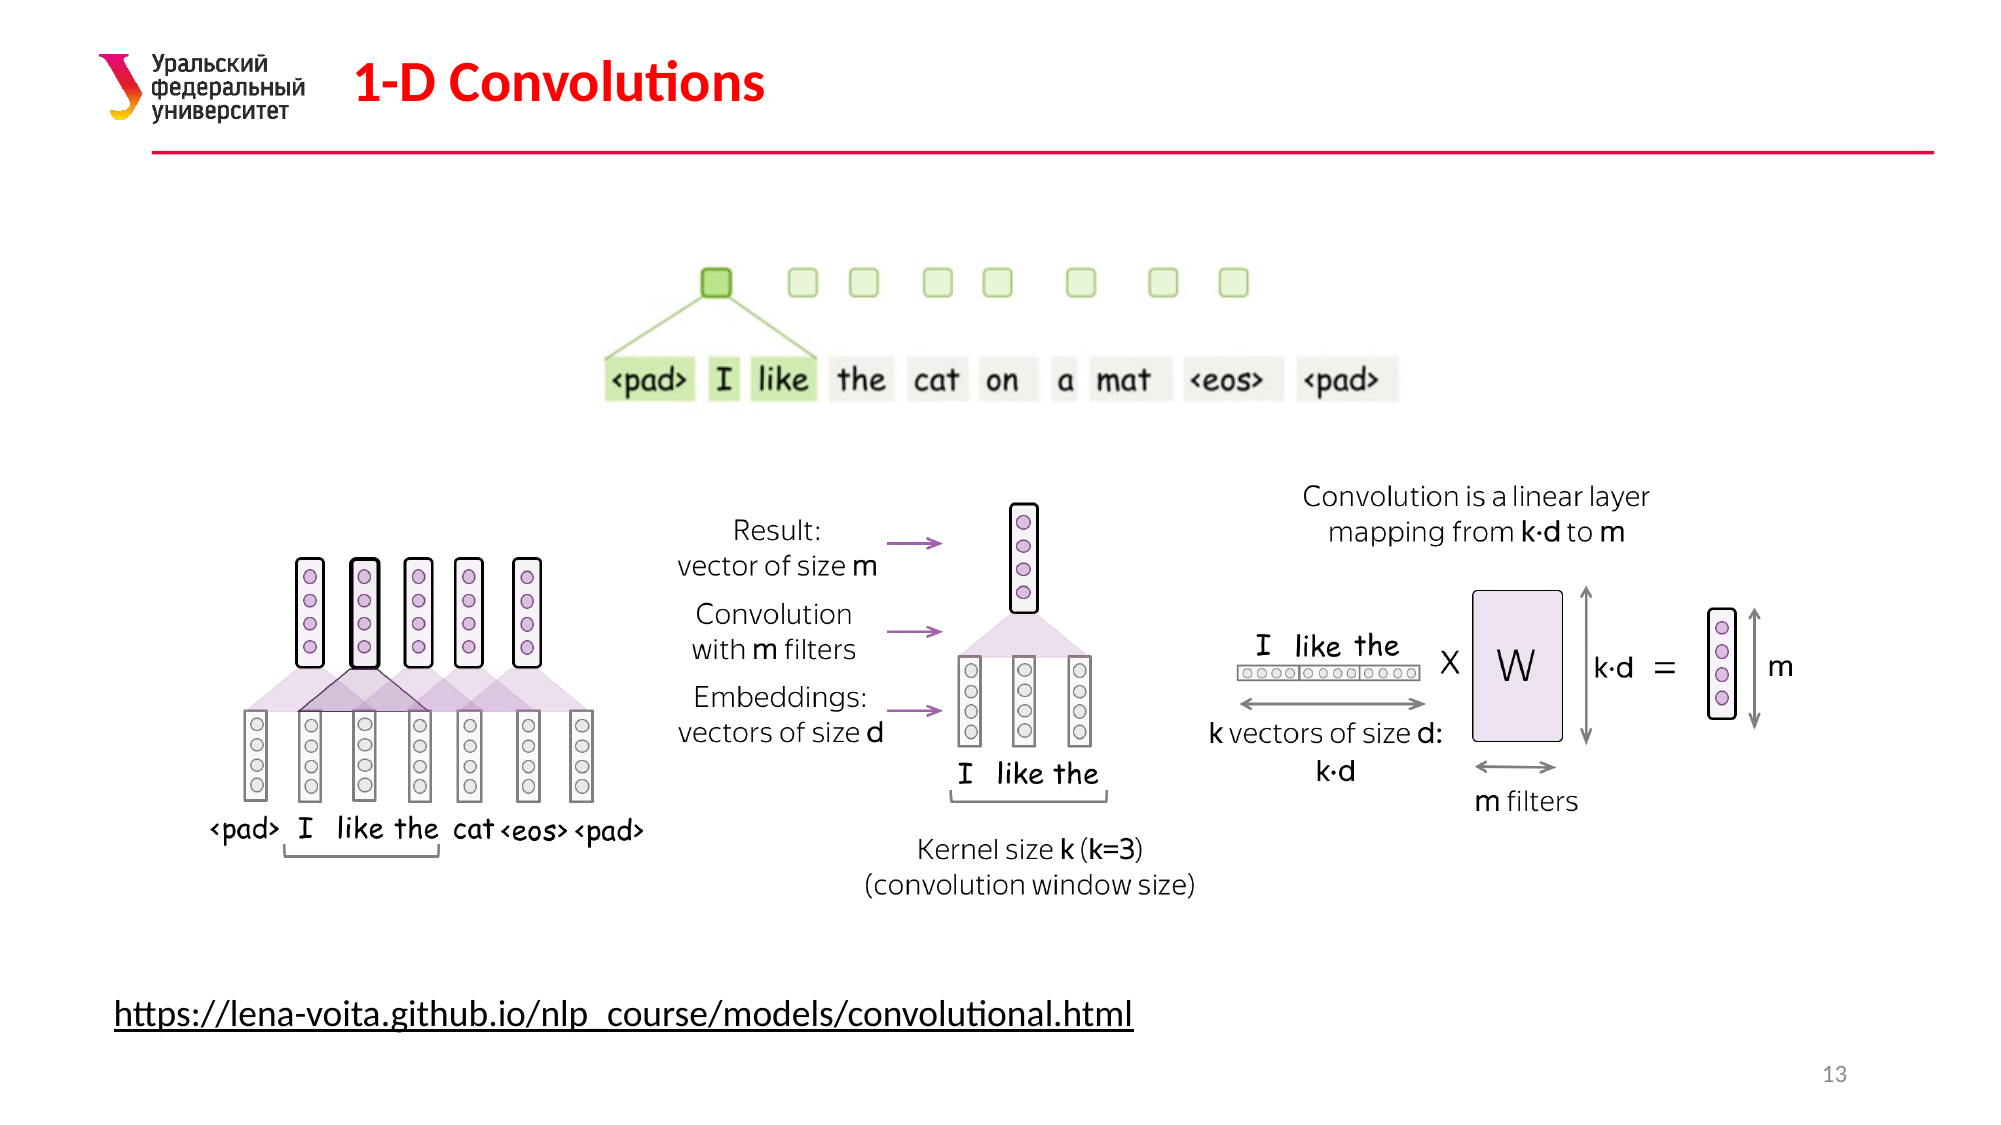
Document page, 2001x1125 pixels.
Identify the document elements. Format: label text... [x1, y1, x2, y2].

slide_number 13 [1412, 1042, 1863, 1103]
text_box https://lena-voita.github.io/nlp_course/models/convolutional.html [98, 982, 1253, 1042]
picture [201, 471, 1799, 905]
text_box 1-D Convolutions [337, 36, 1945, 121]
picture [574, 224, 1425, 437]
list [98, 52, 320, 124]
text_box [151, 150, 1935, 155]
